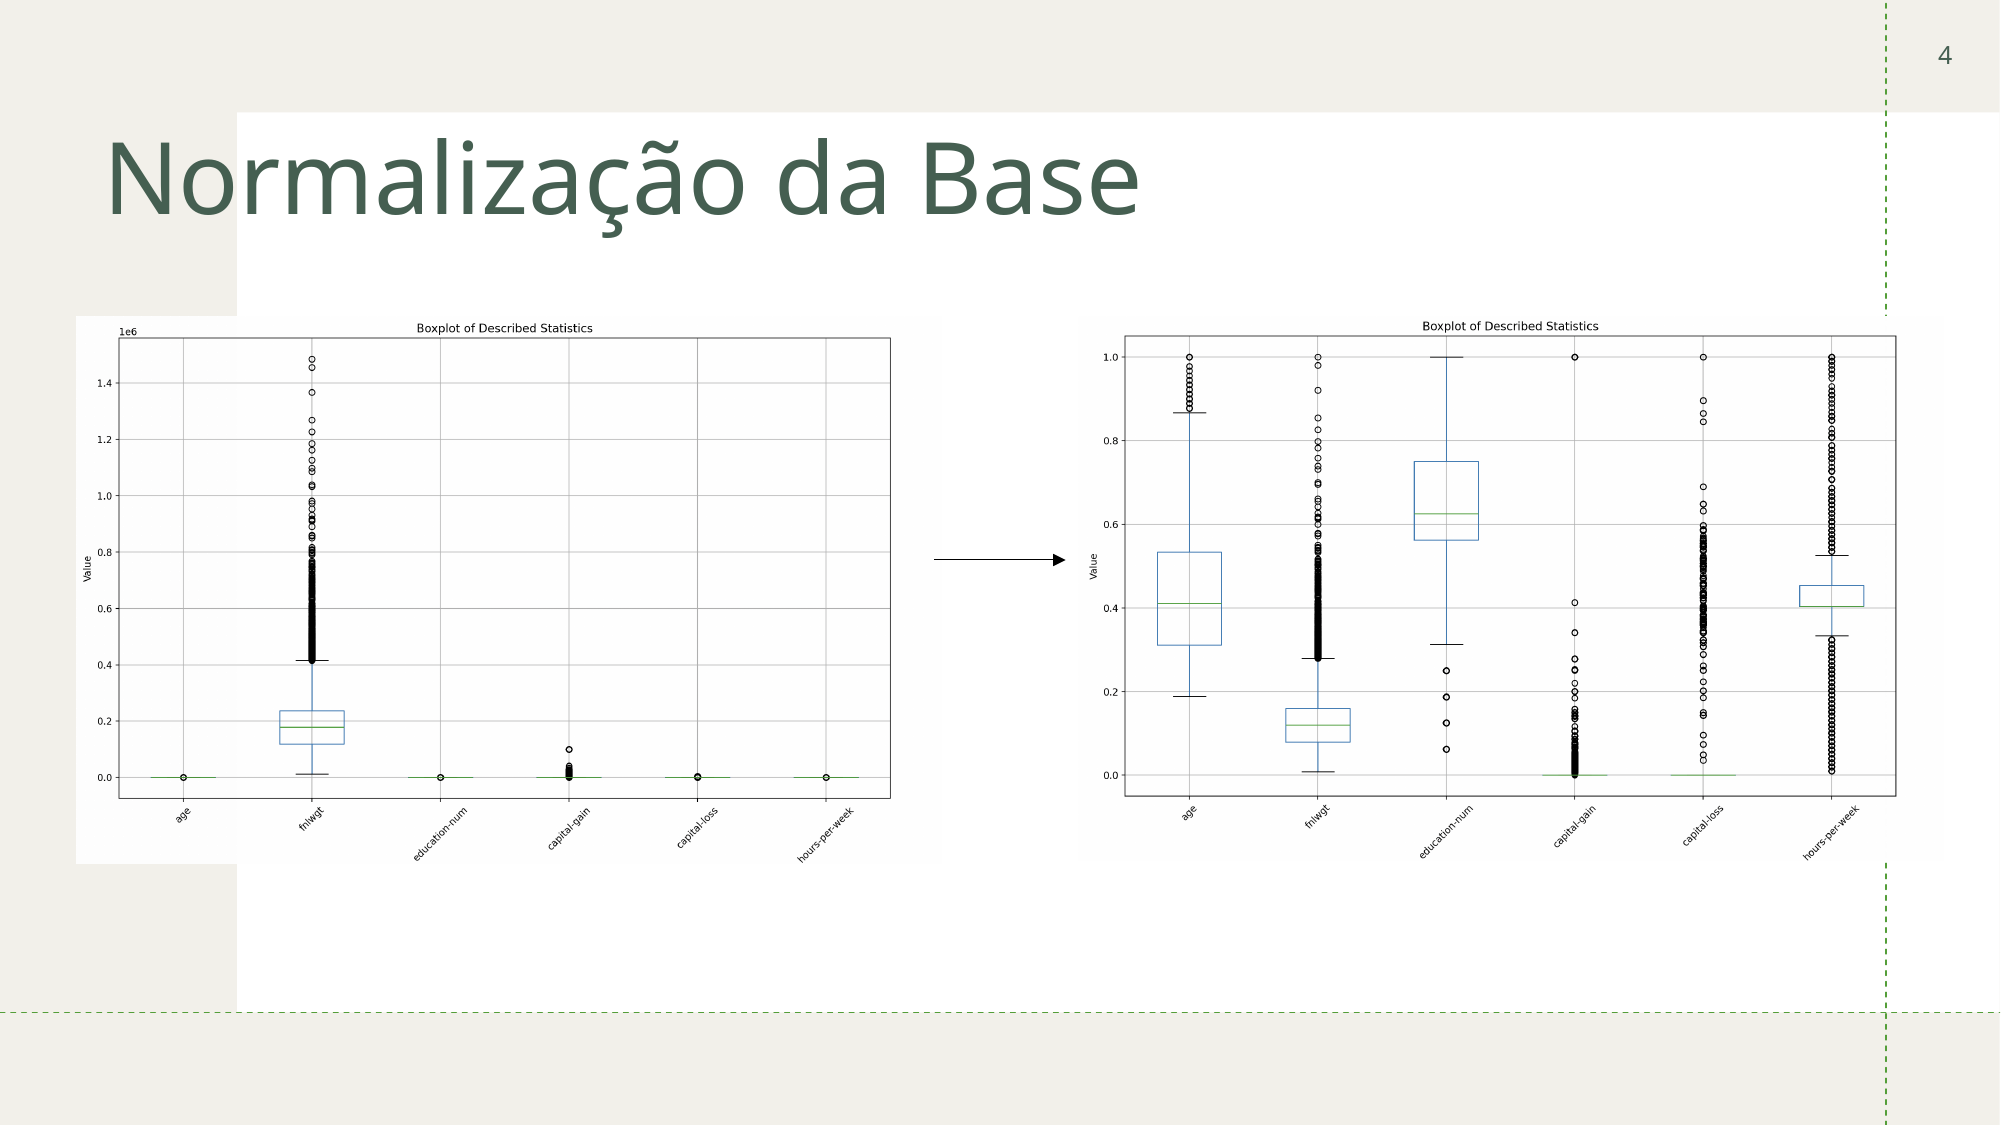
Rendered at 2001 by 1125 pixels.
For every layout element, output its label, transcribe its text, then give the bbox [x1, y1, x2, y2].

picture [1078, 316, 1944, 861]
slide_number 4 [1889, 0, 2000, 113]
title Normalização da Base [88, 0, 1278, 244]
picture [76, 316, 942, 864]
